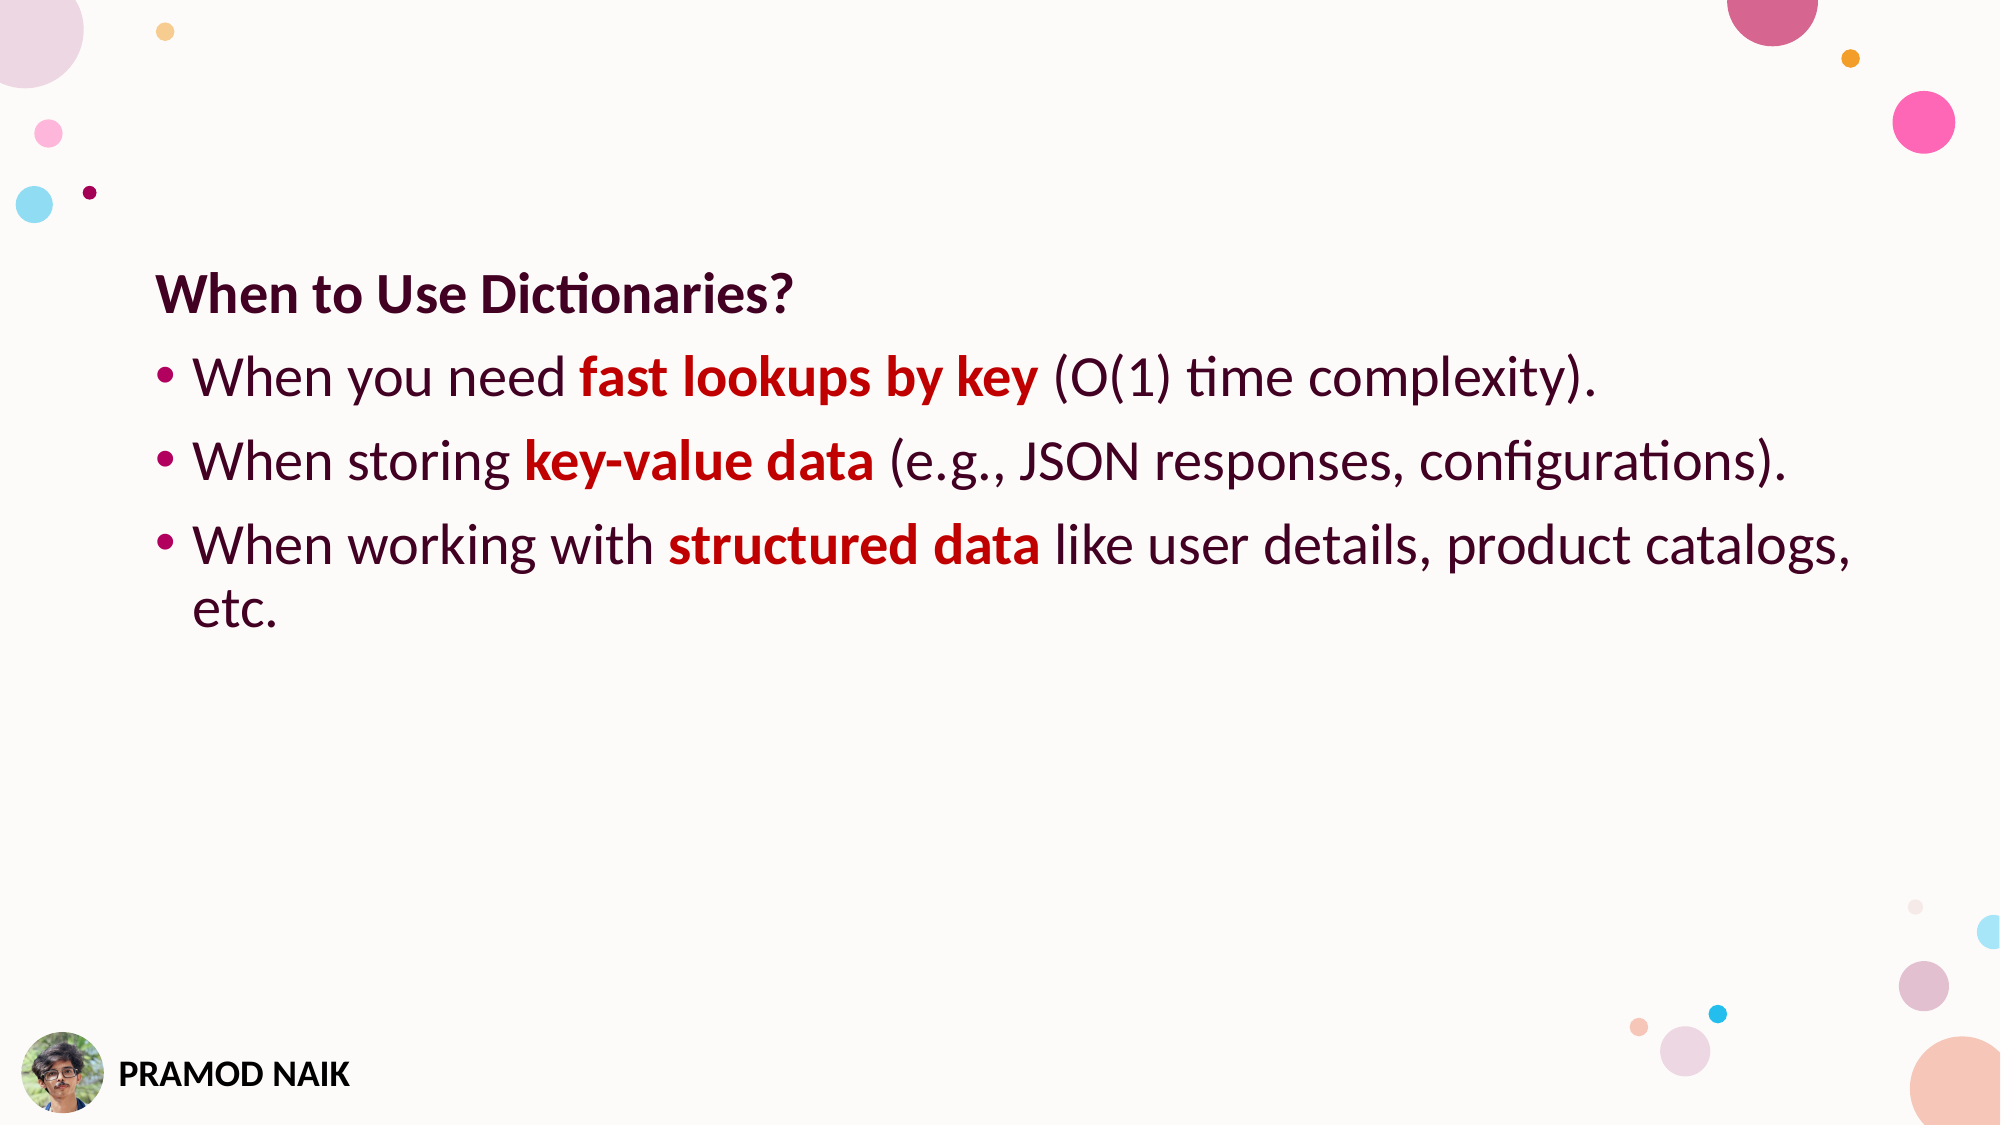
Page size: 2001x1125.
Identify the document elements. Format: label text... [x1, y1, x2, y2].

picture [21, 1031, 104, 1114]
list When to Use Dictionaries? When you need fast lookups by key (O(1) time complexity). When storing key-value data (e.g., JSON responses, configurations). When working with structured data like user details, product catalogs, etc. [140, 255, 1889, 900]
